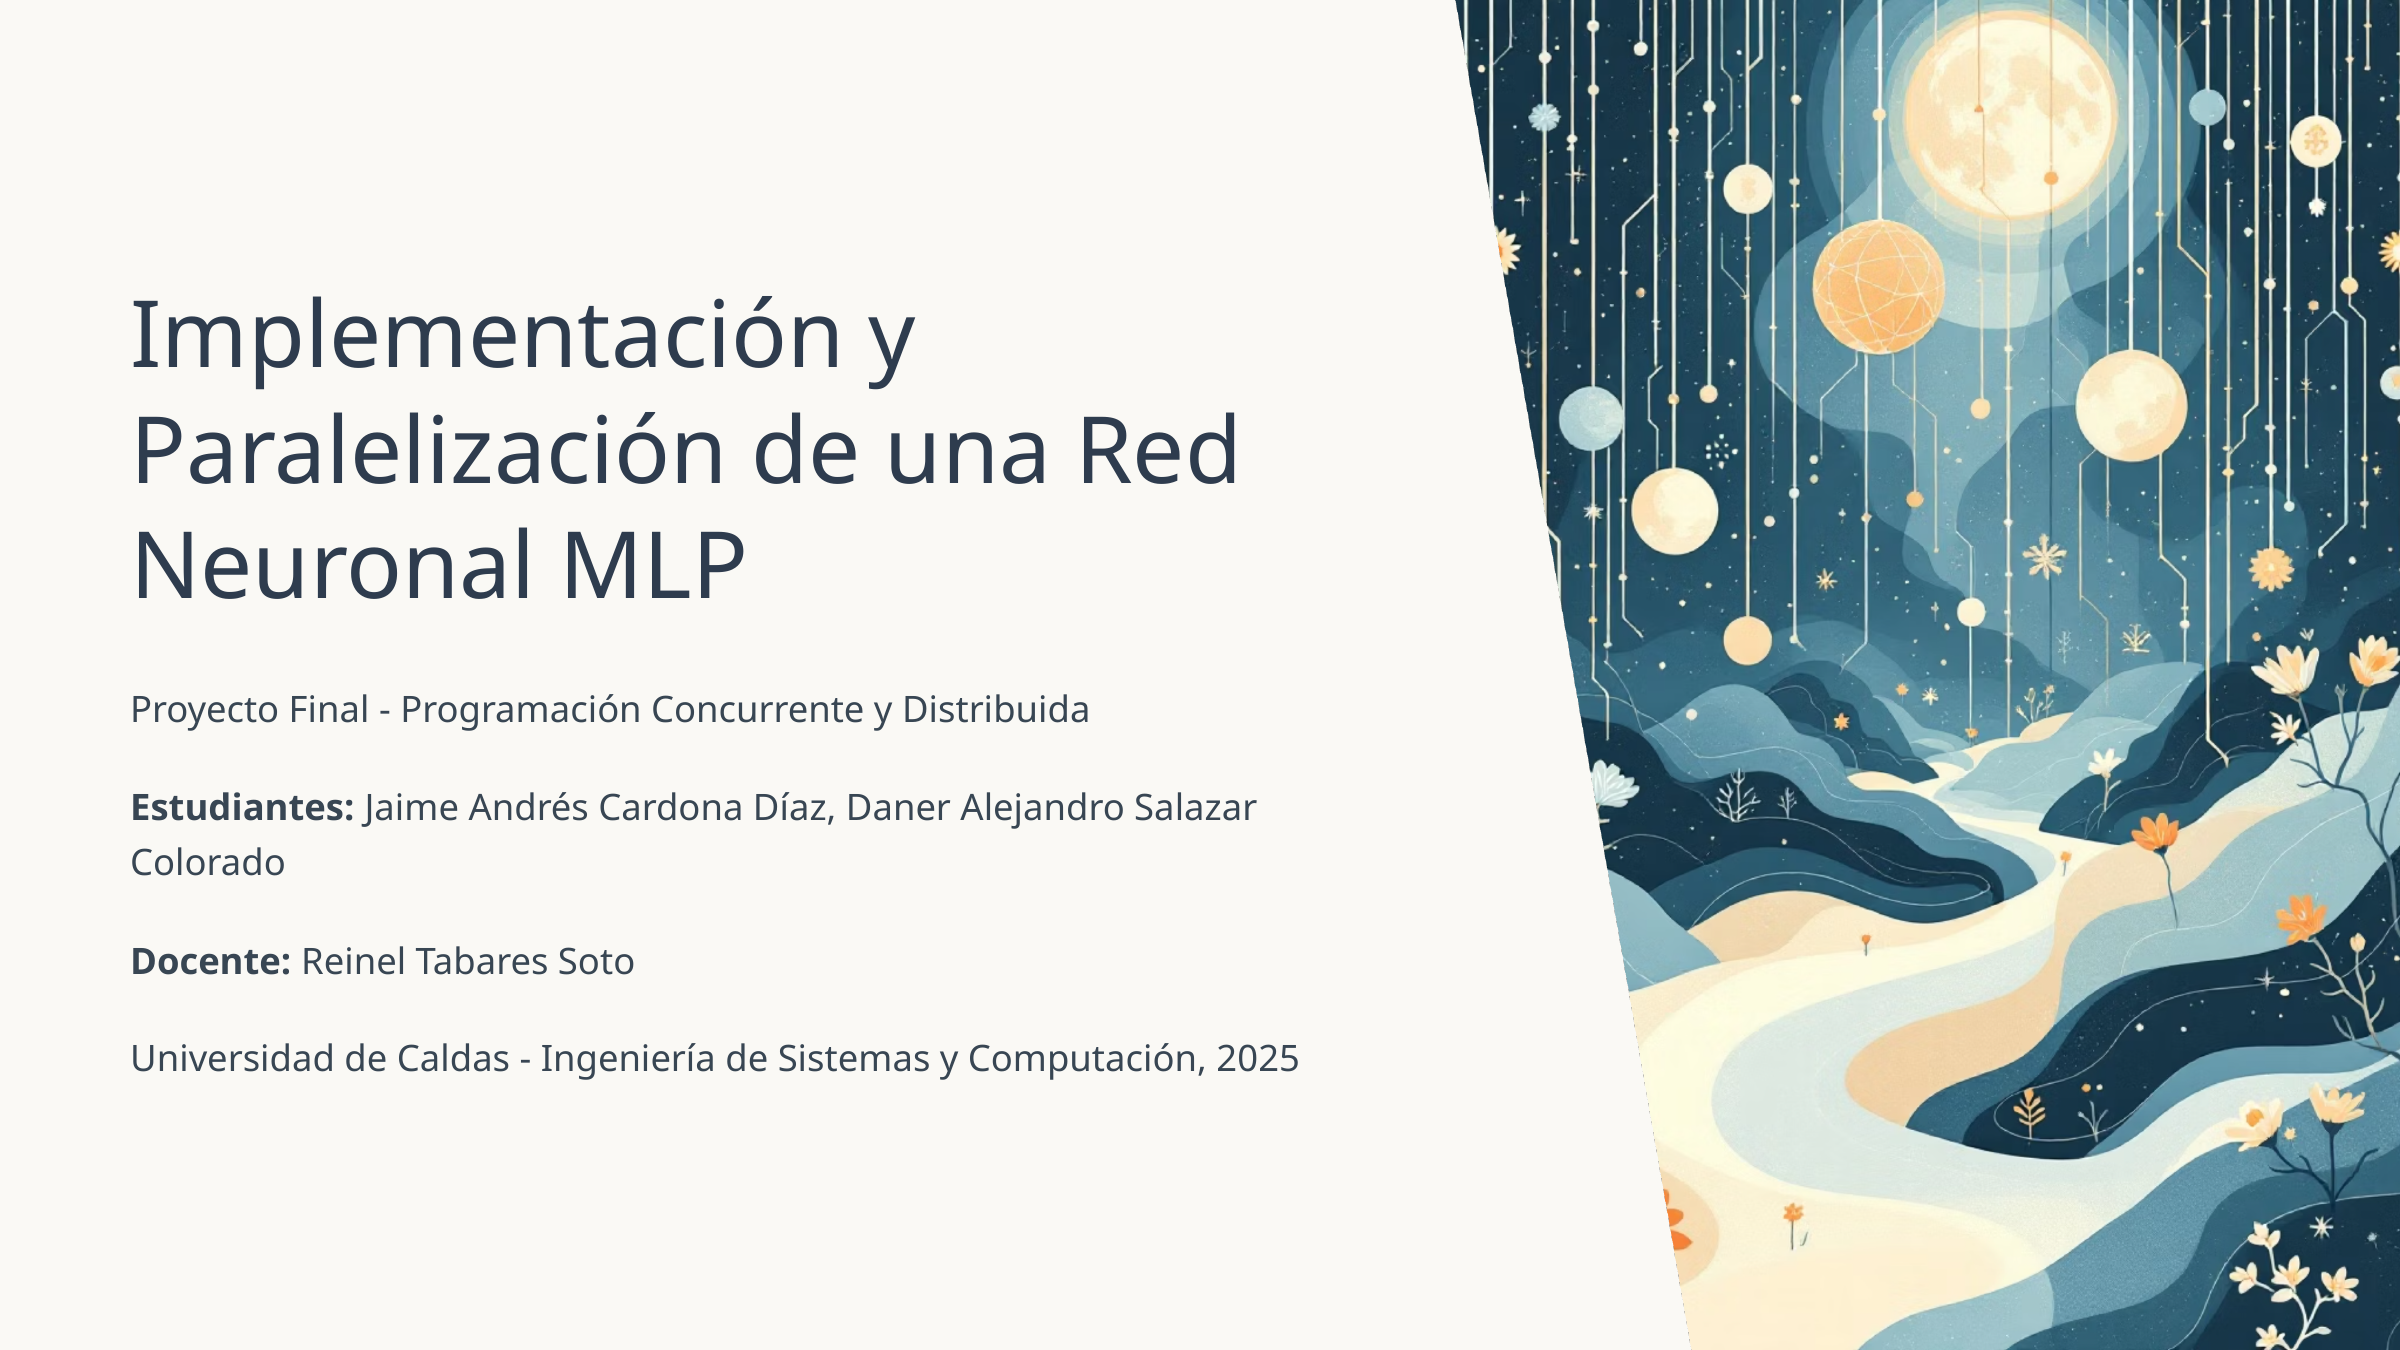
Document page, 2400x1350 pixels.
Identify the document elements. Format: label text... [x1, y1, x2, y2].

text_box Implementación y Paralelización de una Red Neuronal MLP [130, 270, 1370, 620]
text_box Docente: Reinel Tabares Soto [130, 926, 1370, 982]
text_box Proyecto Final - Programación Concurrente y Distribuida [130, 675, 1370, 731]
picture [1454, 0, 2400, 1350]
text_box Universidad de Caldas - Ingeniería de Sistemas y Computación, 2025 [130, 1023, 1370, 1080]
text_box Estudiantes: Jaime Andrés Cardona Díaz, Daner Alejandro Salazar Colorado [130, 772, 1370, 885]
